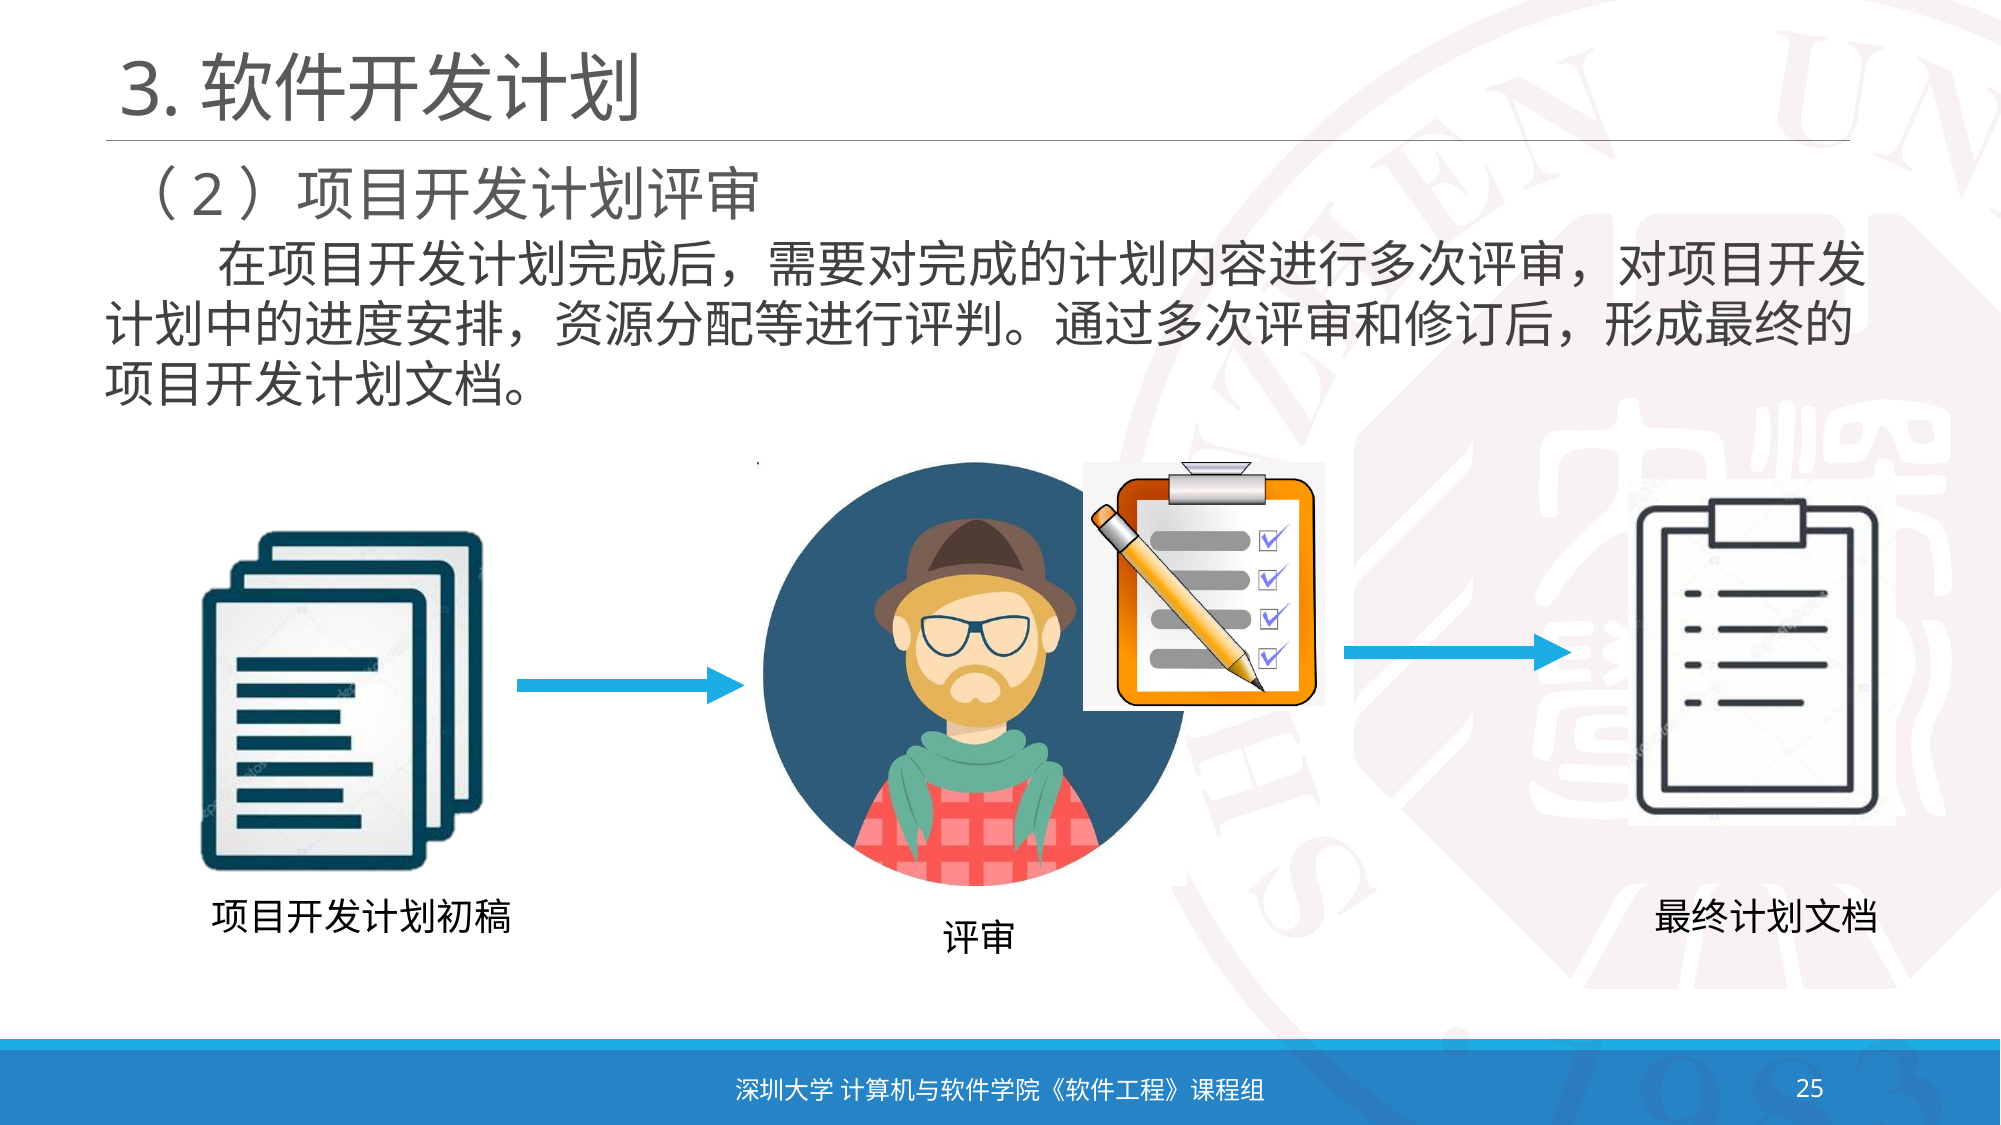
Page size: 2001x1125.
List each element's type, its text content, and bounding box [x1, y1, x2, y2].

title 3.软件开发计划 [104, 0, 1856, 139]
footer 深圳大学 计算机与软件学院《软件工程》课程组 [604, 1059, 1396, 1120]
picture [53, 412, 632, 991]
slide_number 25 [1624, 1059, 1840, 1120]
list （2）项目开发计划评审 在项目开发计划完成后，需要对完成的计划内容进行多次评审，对项目开发计划中的进度安排，资源分配等进行评判。通过多次评审和修订后，形成最终的项目开发计划文档。 [104, 158, 1878, 1008]
text_box 评审 [927, 906, 1033, 966]
text_box 最终计划文档 [1639, 886, 1895, 946]
picture [1627, 478, 1897, 826]
picture [757, 462, 1327, 887]
